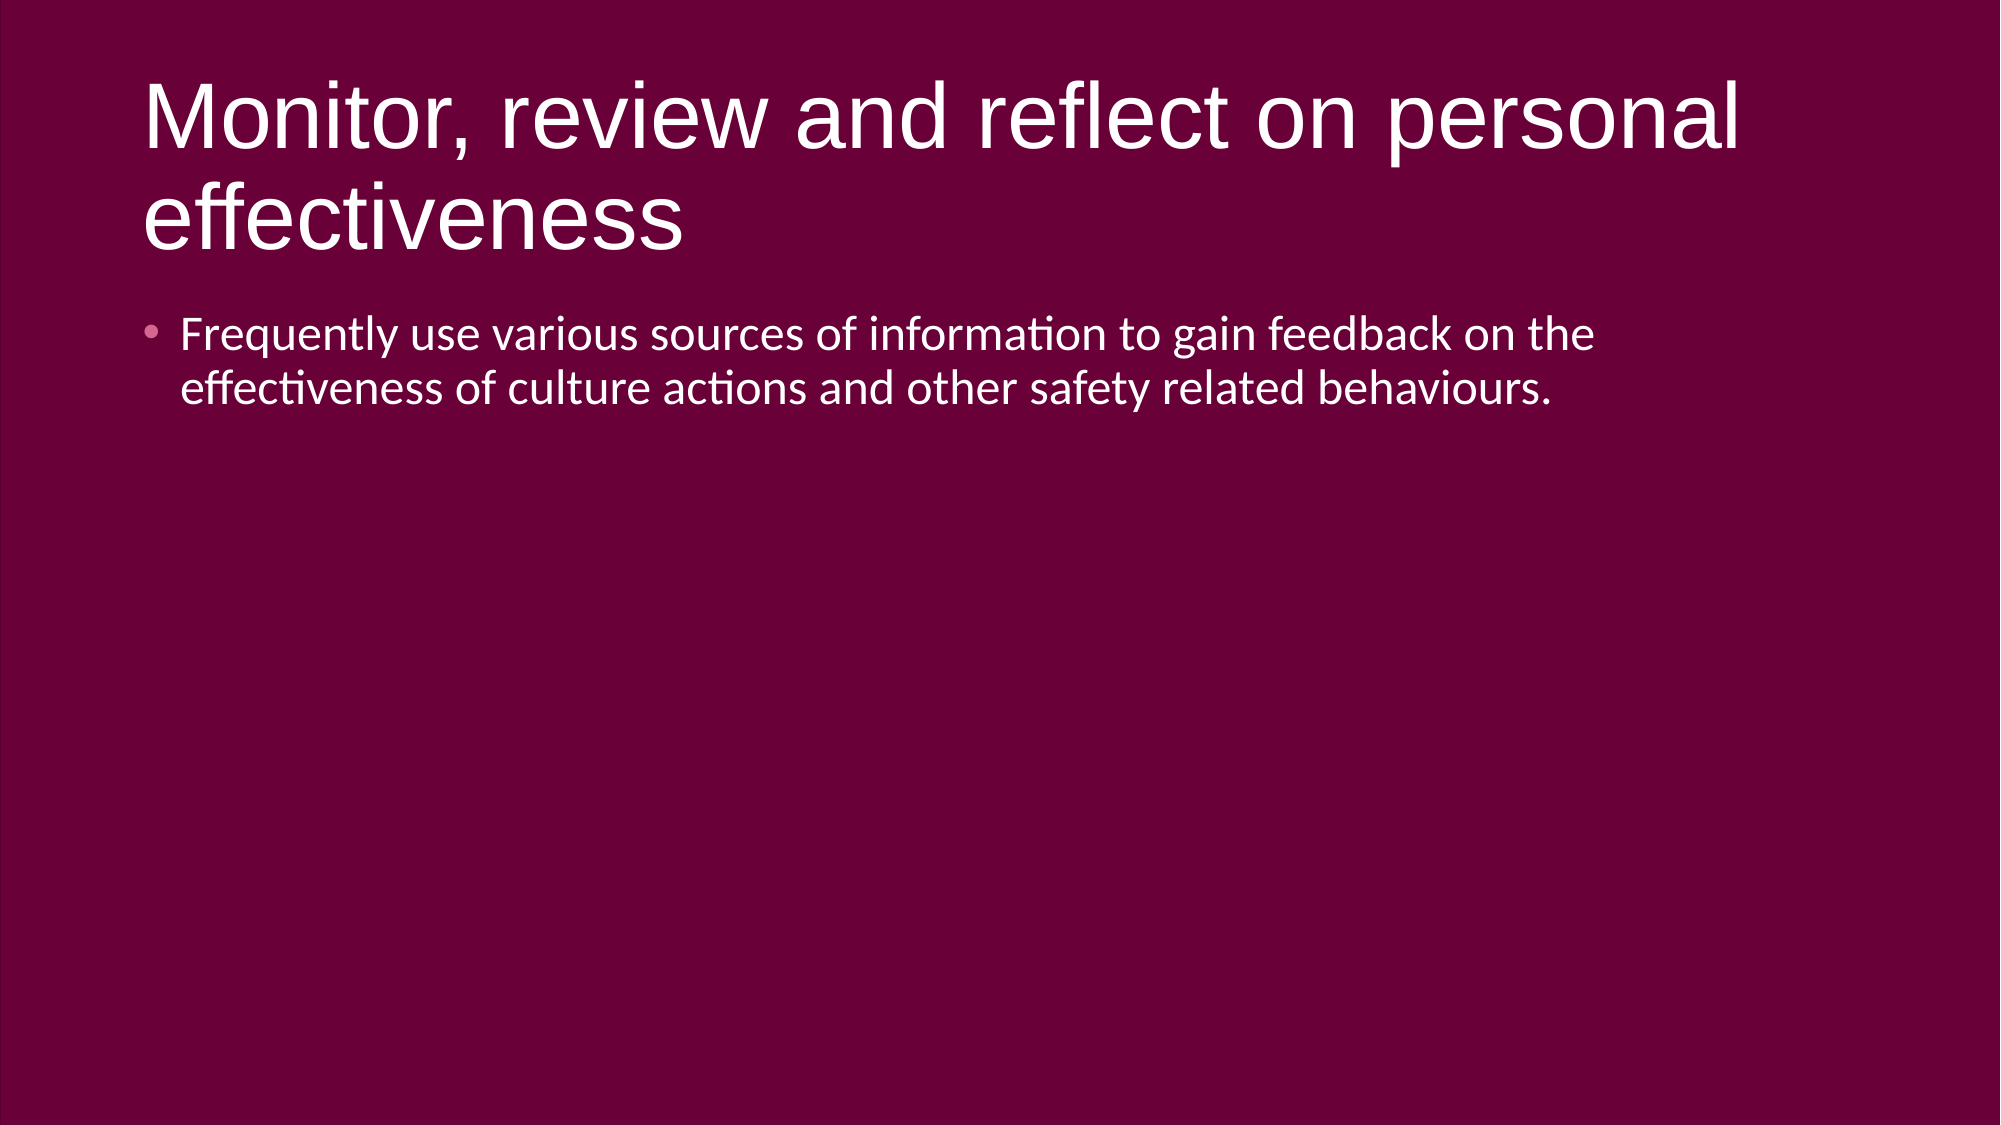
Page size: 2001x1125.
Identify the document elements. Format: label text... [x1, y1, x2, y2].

title Monitor, review and reflect on personal effectiveness [127, 59, 1873, 278]
list Frequently use various sources of information to gain feedback on the effectiveness of culture actions and other safety related behaviours. [127, 299, 1873, 1014]
